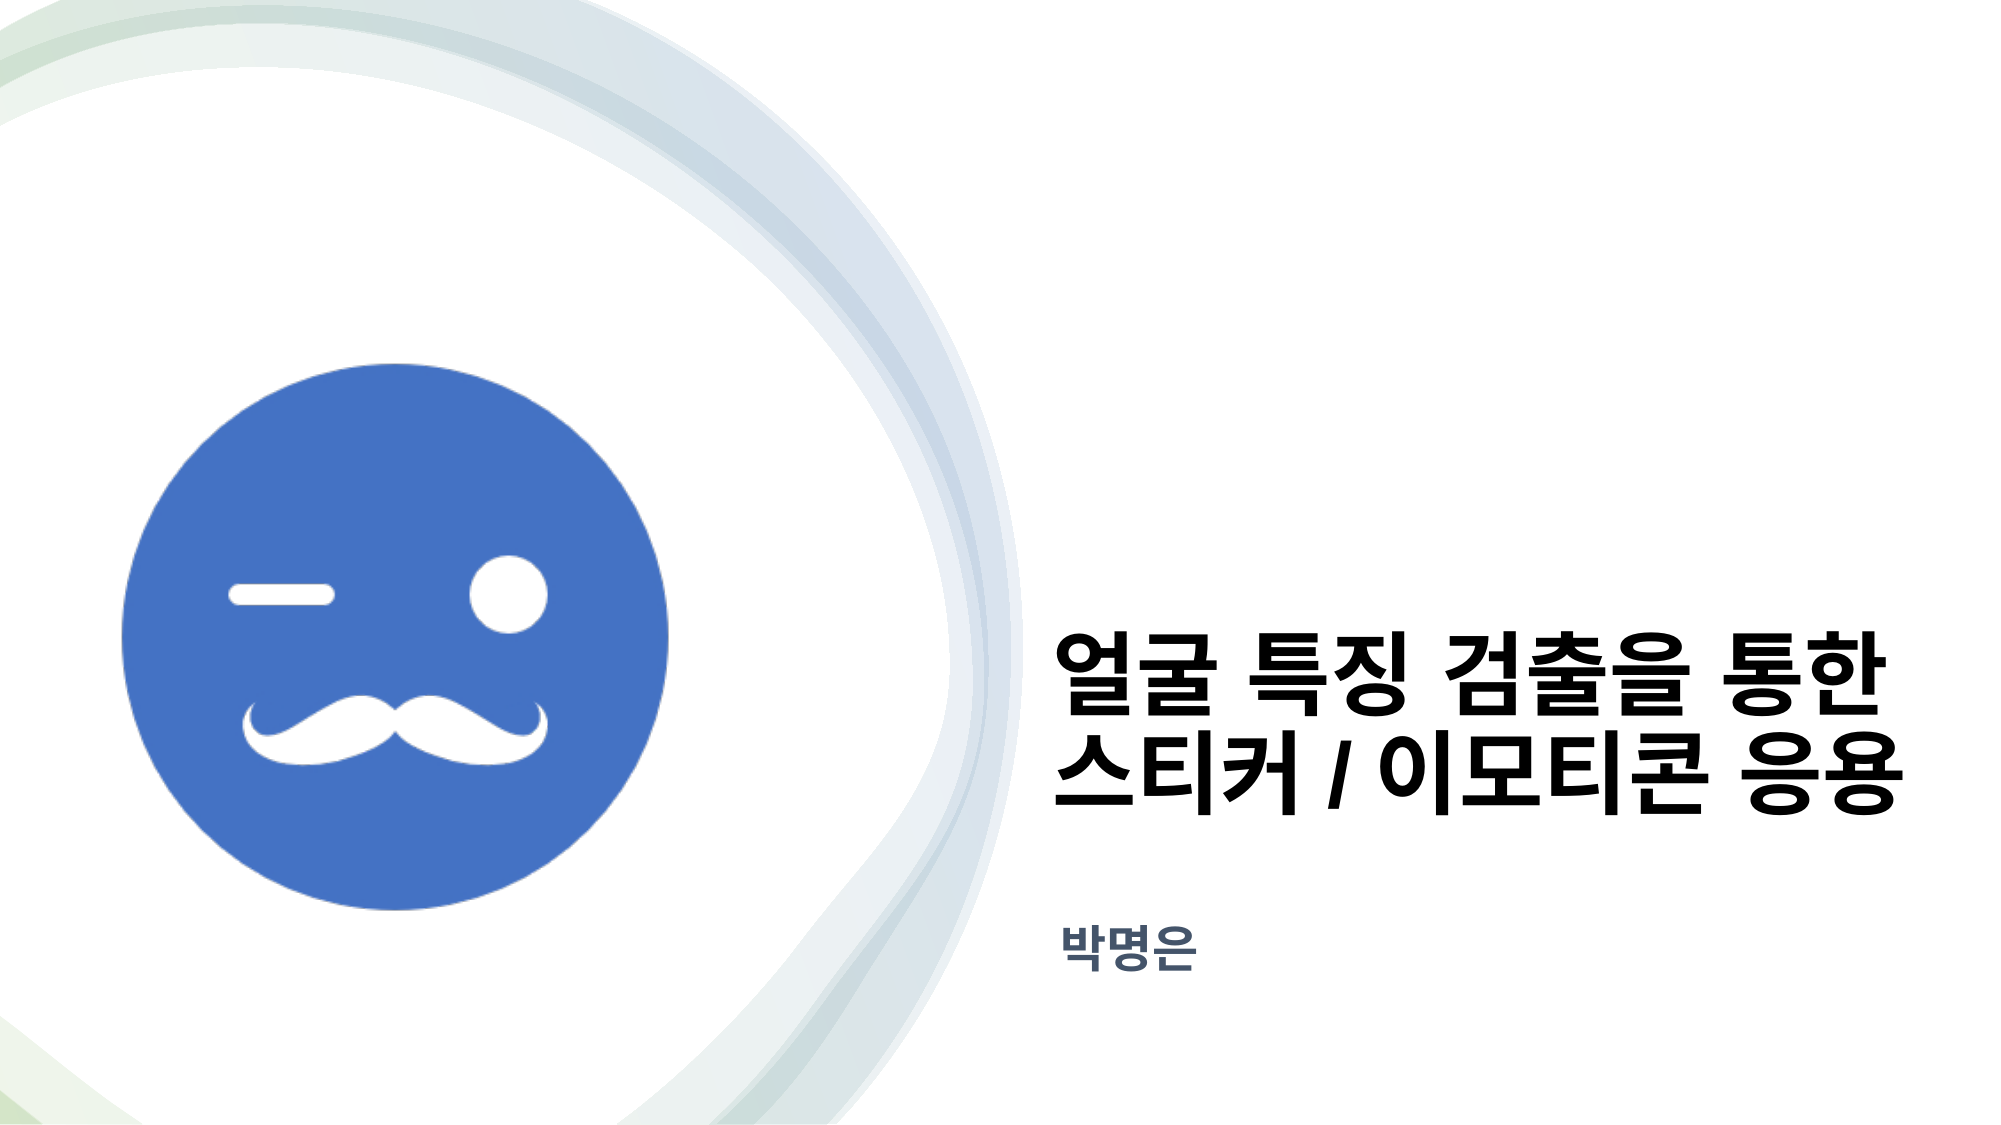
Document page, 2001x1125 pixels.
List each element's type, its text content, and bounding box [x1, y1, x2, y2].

text_box [1023, 0, 2000, 1125]
subtitle 박명은 [1045, 916, 1834, 986]
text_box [0, 0, 1023, 1125]
title 얼굴 특징 검출을 통한 스티커/이모티콘 응용 [1037, 621, 1989, 848]
